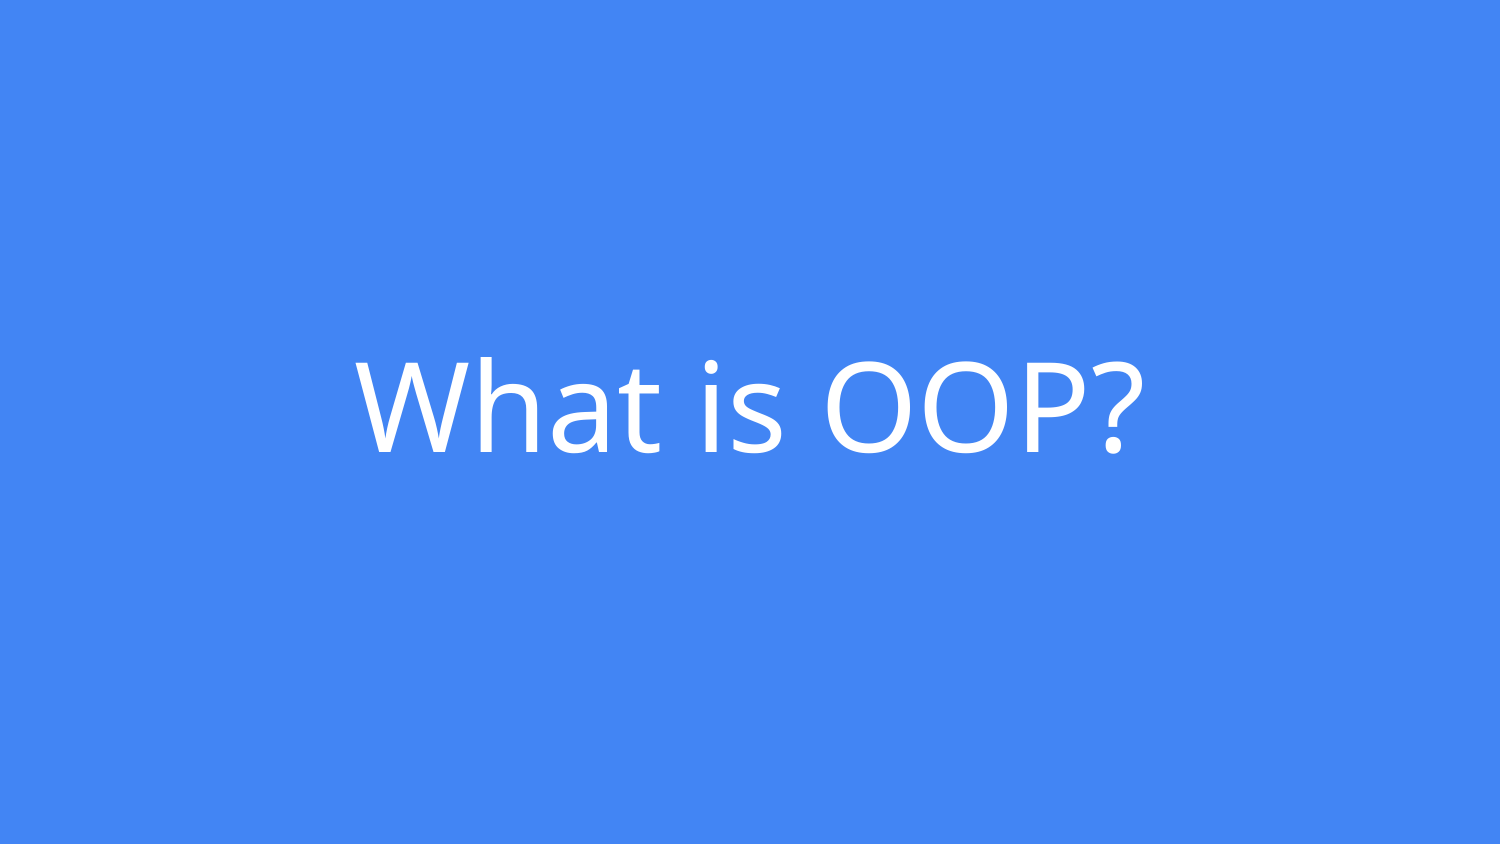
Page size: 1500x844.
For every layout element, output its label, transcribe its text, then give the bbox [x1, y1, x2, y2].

title What is OOP? [239, 66, 1261, 738]
